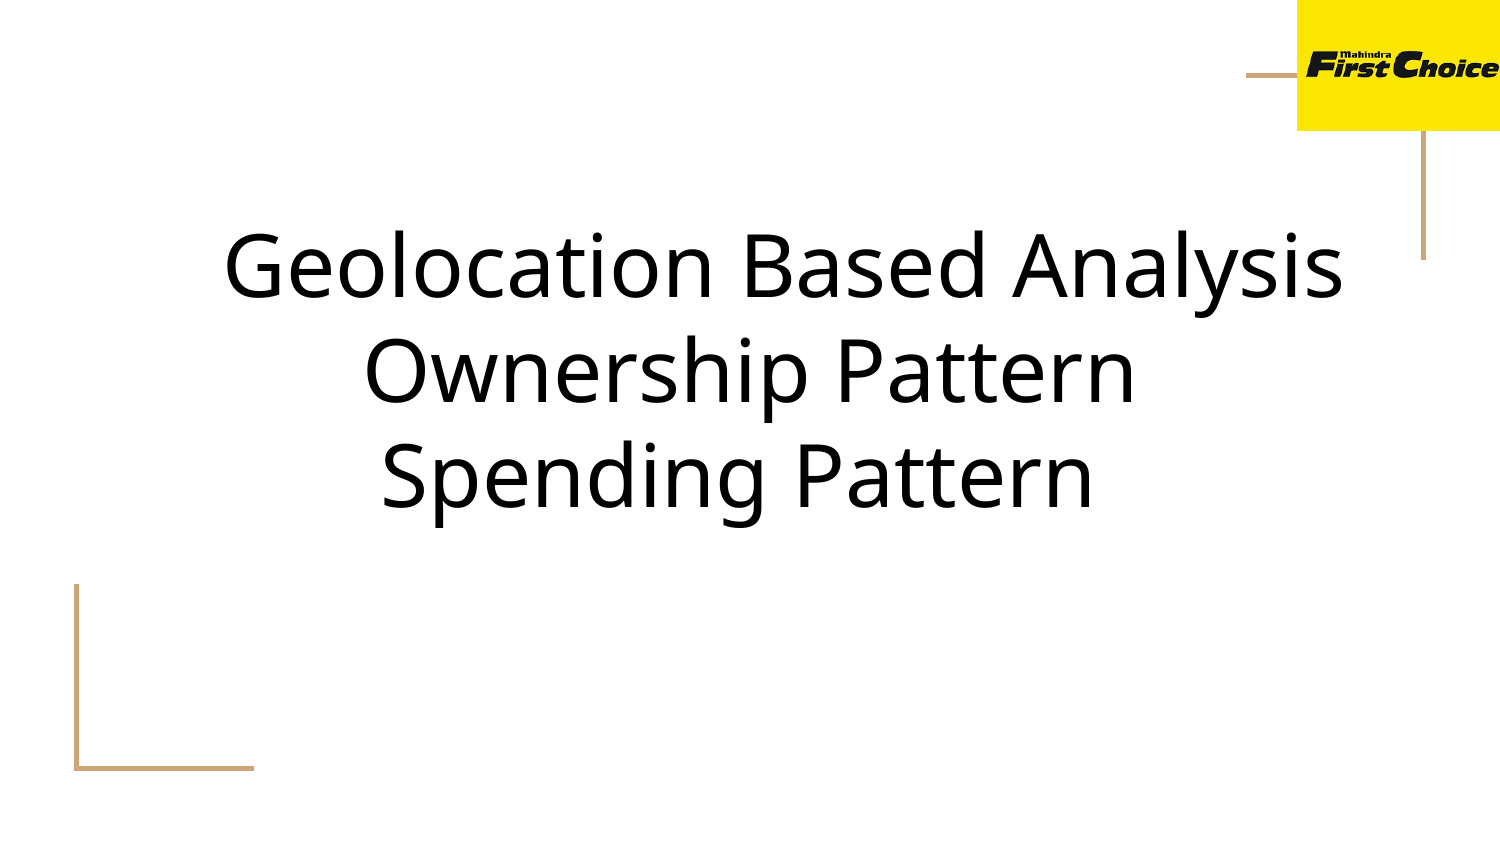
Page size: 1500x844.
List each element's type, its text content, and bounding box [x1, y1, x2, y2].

picture [1297, 0, 1500, 131]
title Geolocation Based Analysis Ownership Pattern Spending Pattern [126, 164, 1374, 465]
